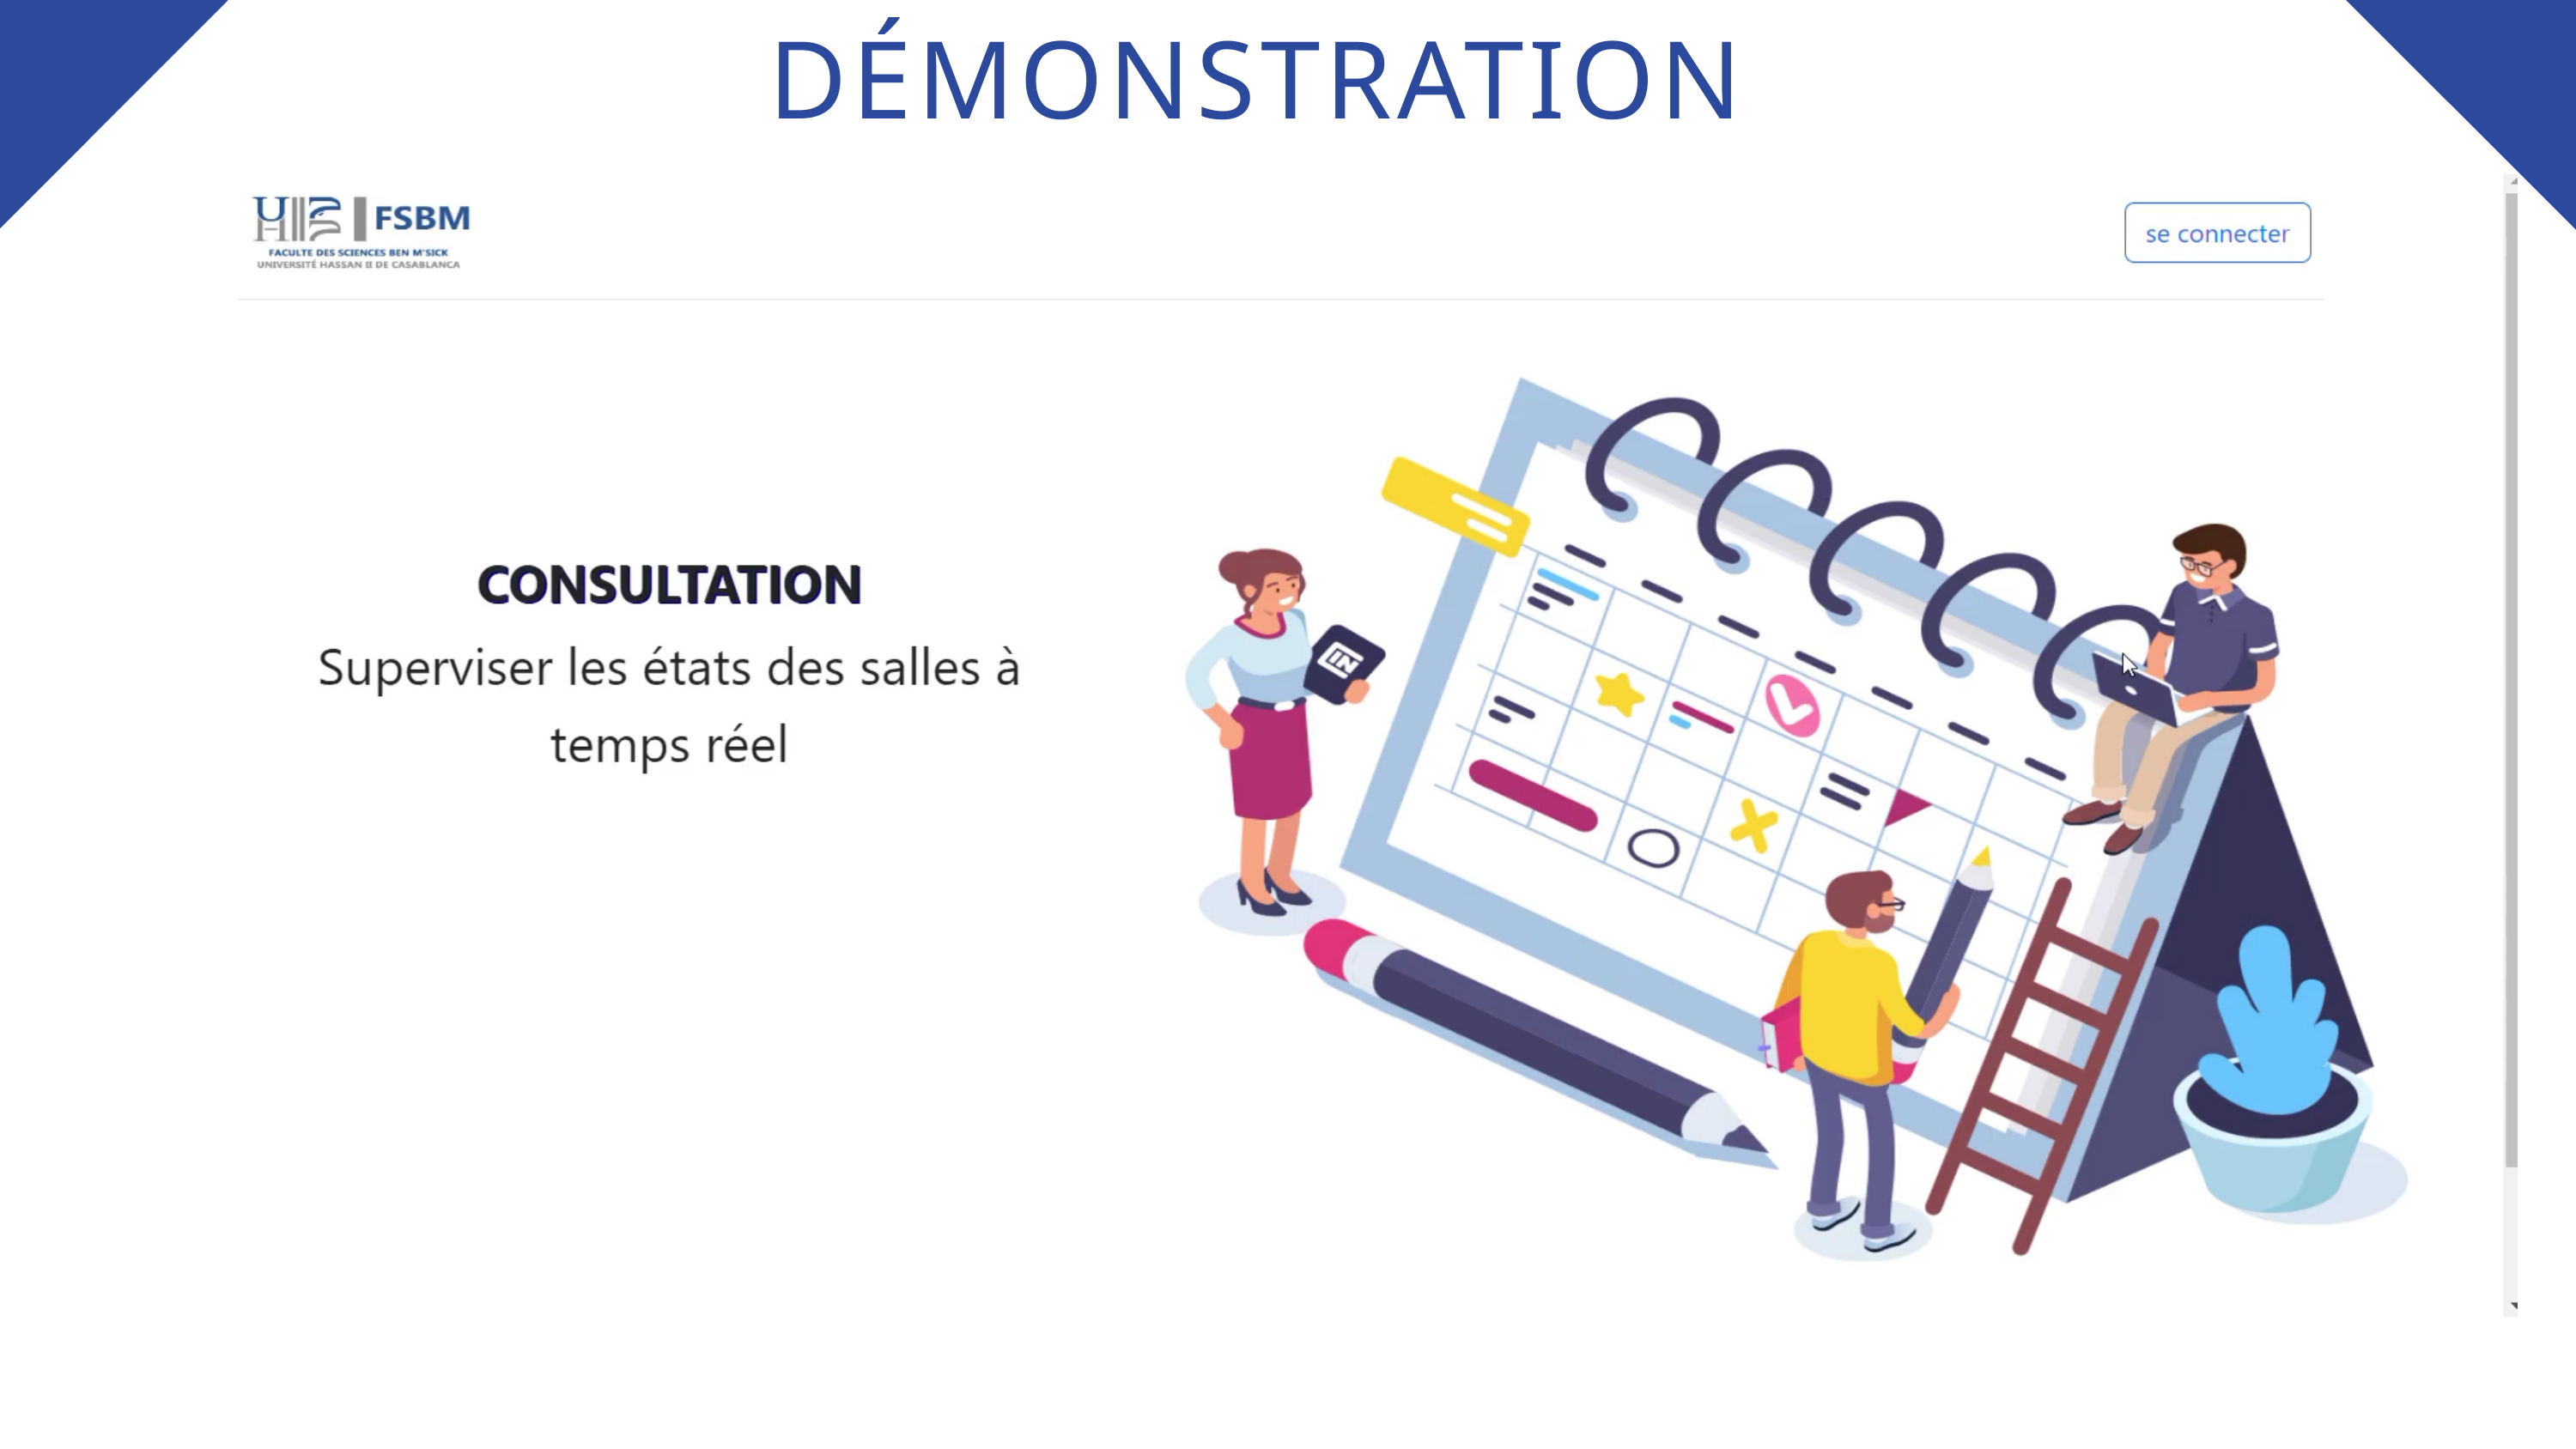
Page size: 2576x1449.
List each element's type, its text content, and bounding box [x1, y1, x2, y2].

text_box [2345, 0, 2576, 231]
text_box DÉMONSTRATION [233, 27, 2308, 142]
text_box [58, 173, 2518, 1318]
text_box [0, 0, 229, 230]
